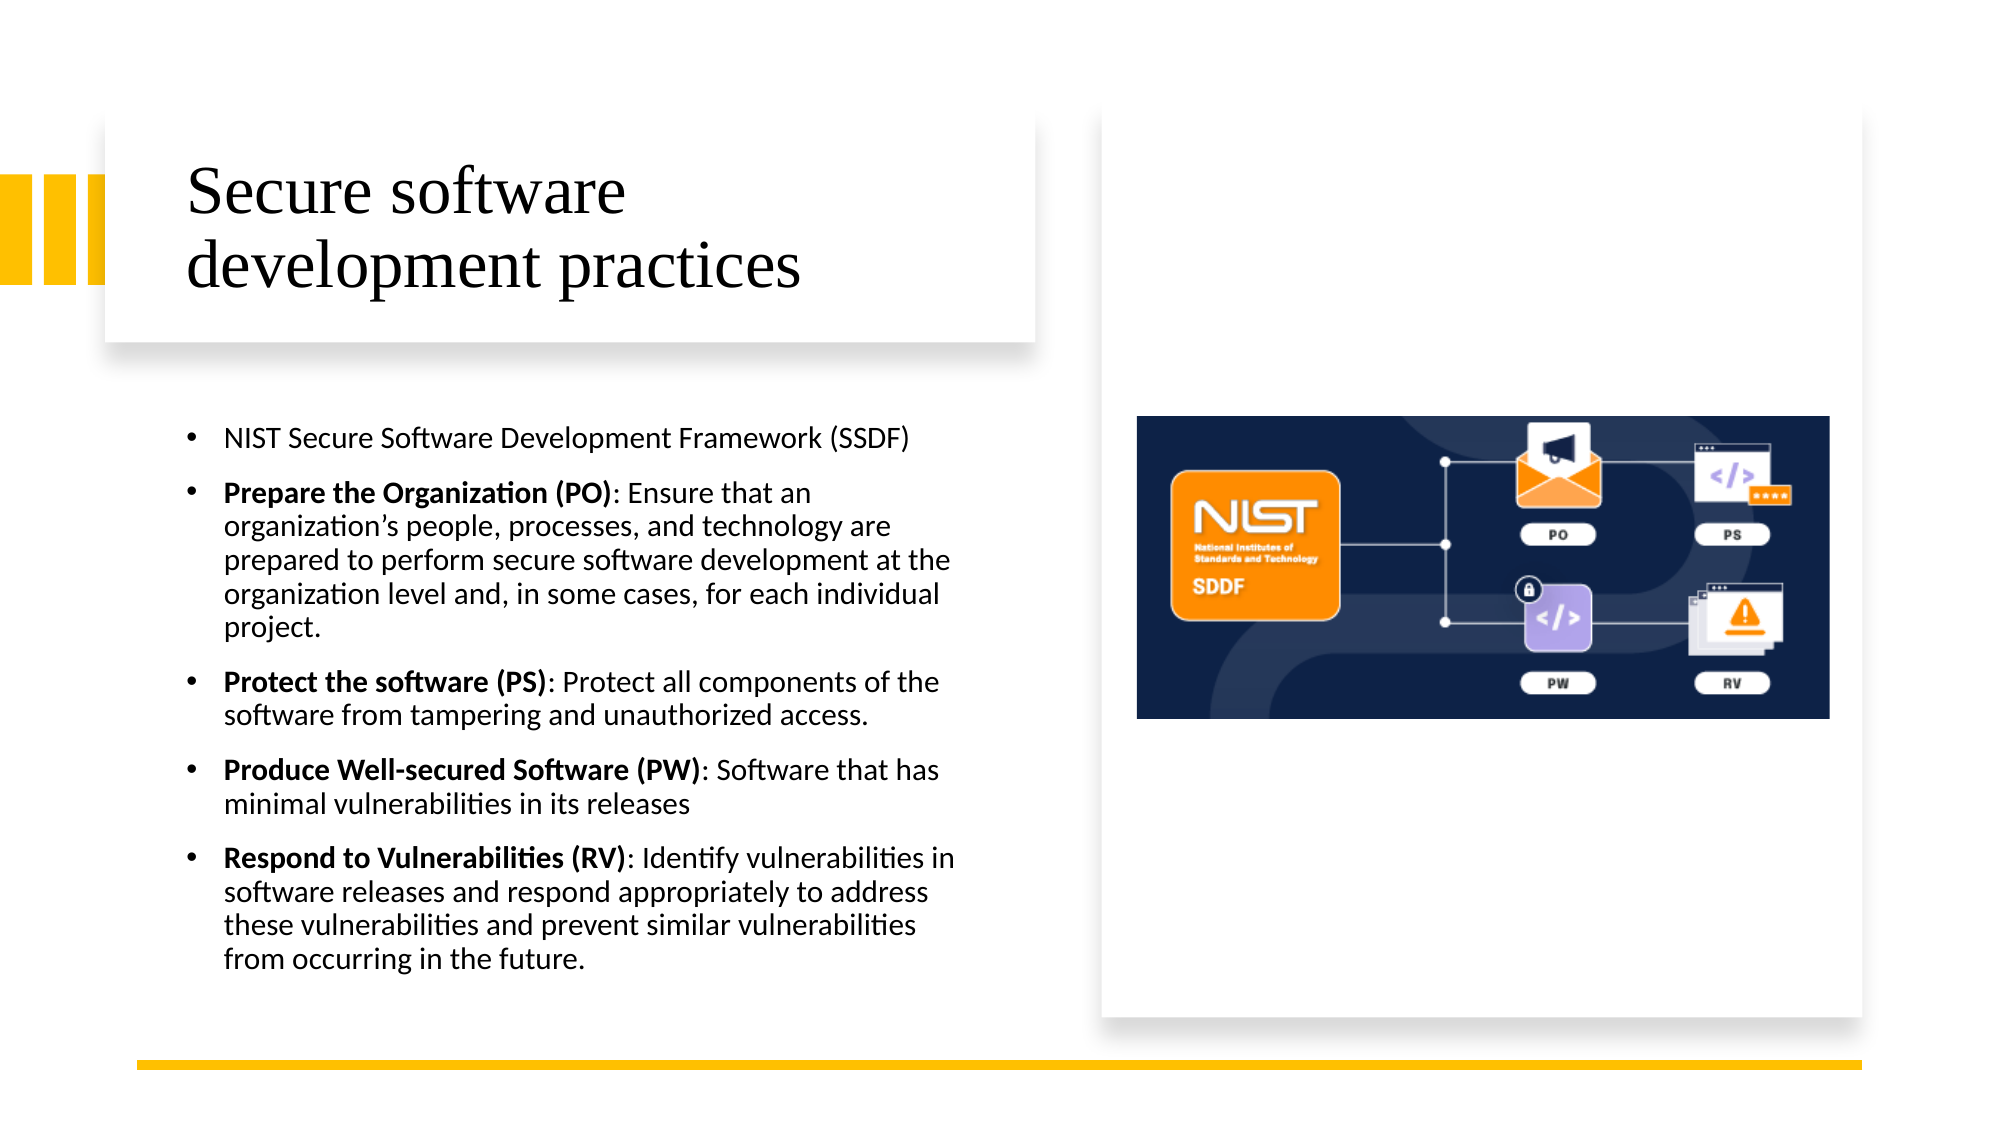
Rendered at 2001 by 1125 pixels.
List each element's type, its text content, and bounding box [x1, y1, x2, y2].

text_box [1101, 99, 1863, 1018]
text_box [104, 107, 1037, 343]
title Secure software development practices [171, 143, 1000, 314]
list NIST Secure Software Development Framework (SSDF) Prepare the Organization (PO): Ensure that an organization’s people, processes, and technology are prepared to perform secure software development at the organization level and, in some cases, for each individual project. Protect the software (PS): Protect all components of the software from tampering and unauthorized access. Produce Well-secured Software (PW): Software that has minimal vulnerabilities in its releases Respond to Vulnerabilities (RV): Identify vulnerabilities in software releases and respond appropriately to address these vulnerabilities and prevent similar vulnerabilities from occurring in the future. [171, 414, 991, 1018]
text_box [0, 0, 2000, 1125]
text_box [0, 174, 120, 285]
picture [1136, 416, 1830, 719]
